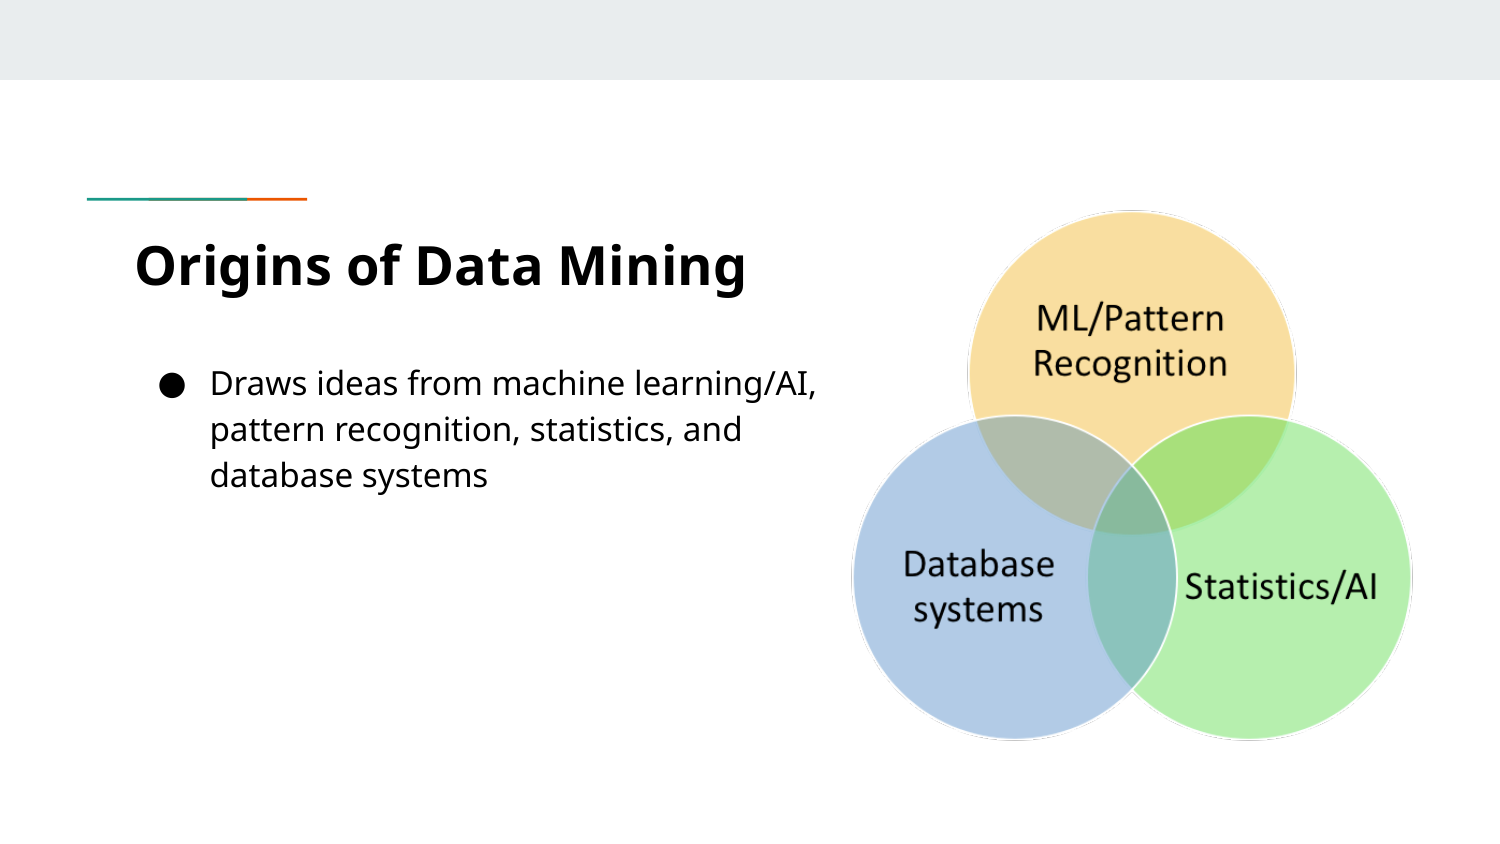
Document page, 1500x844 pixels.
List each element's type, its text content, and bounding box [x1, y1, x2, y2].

list Draws ideas from machine learning/AI, pattern recognition, statistics, and database systems [119, 341, 662, 712]
title Origins of Data Mining [119, 216, 662, 305]
picture [667, 203, 1500, 745]
